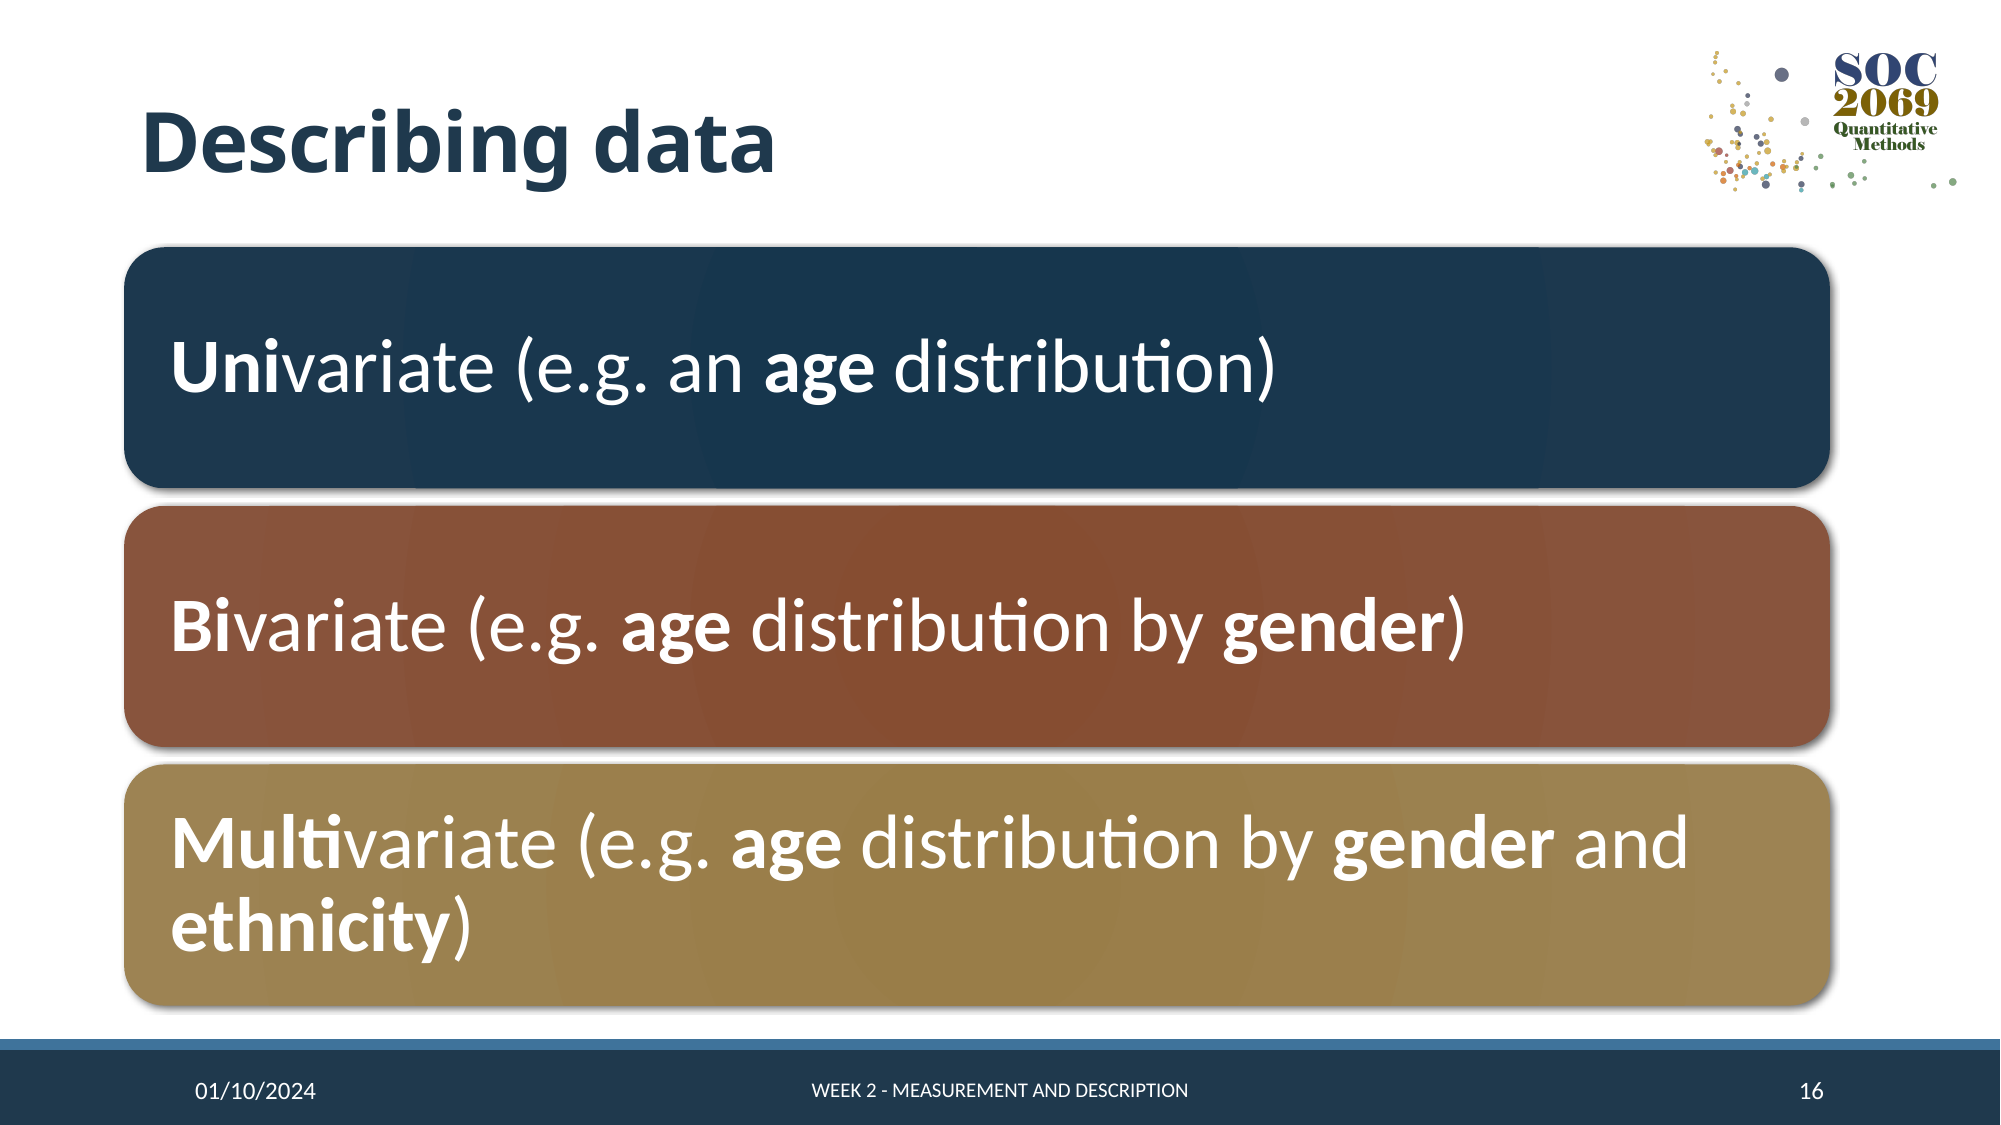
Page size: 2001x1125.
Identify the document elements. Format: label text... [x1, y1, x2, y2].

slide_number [180, 1059, 586, 1120]
picture [1695, 46, 1965, 197]
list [123, 241, 1831, 1011]
title Describing data [124, 47, 1675, 197]
slide_number 16 [1624, 1059, 1840, 1120]
footer Week 2 - Measurement and Description [604, 1059, 1396, 1120]
